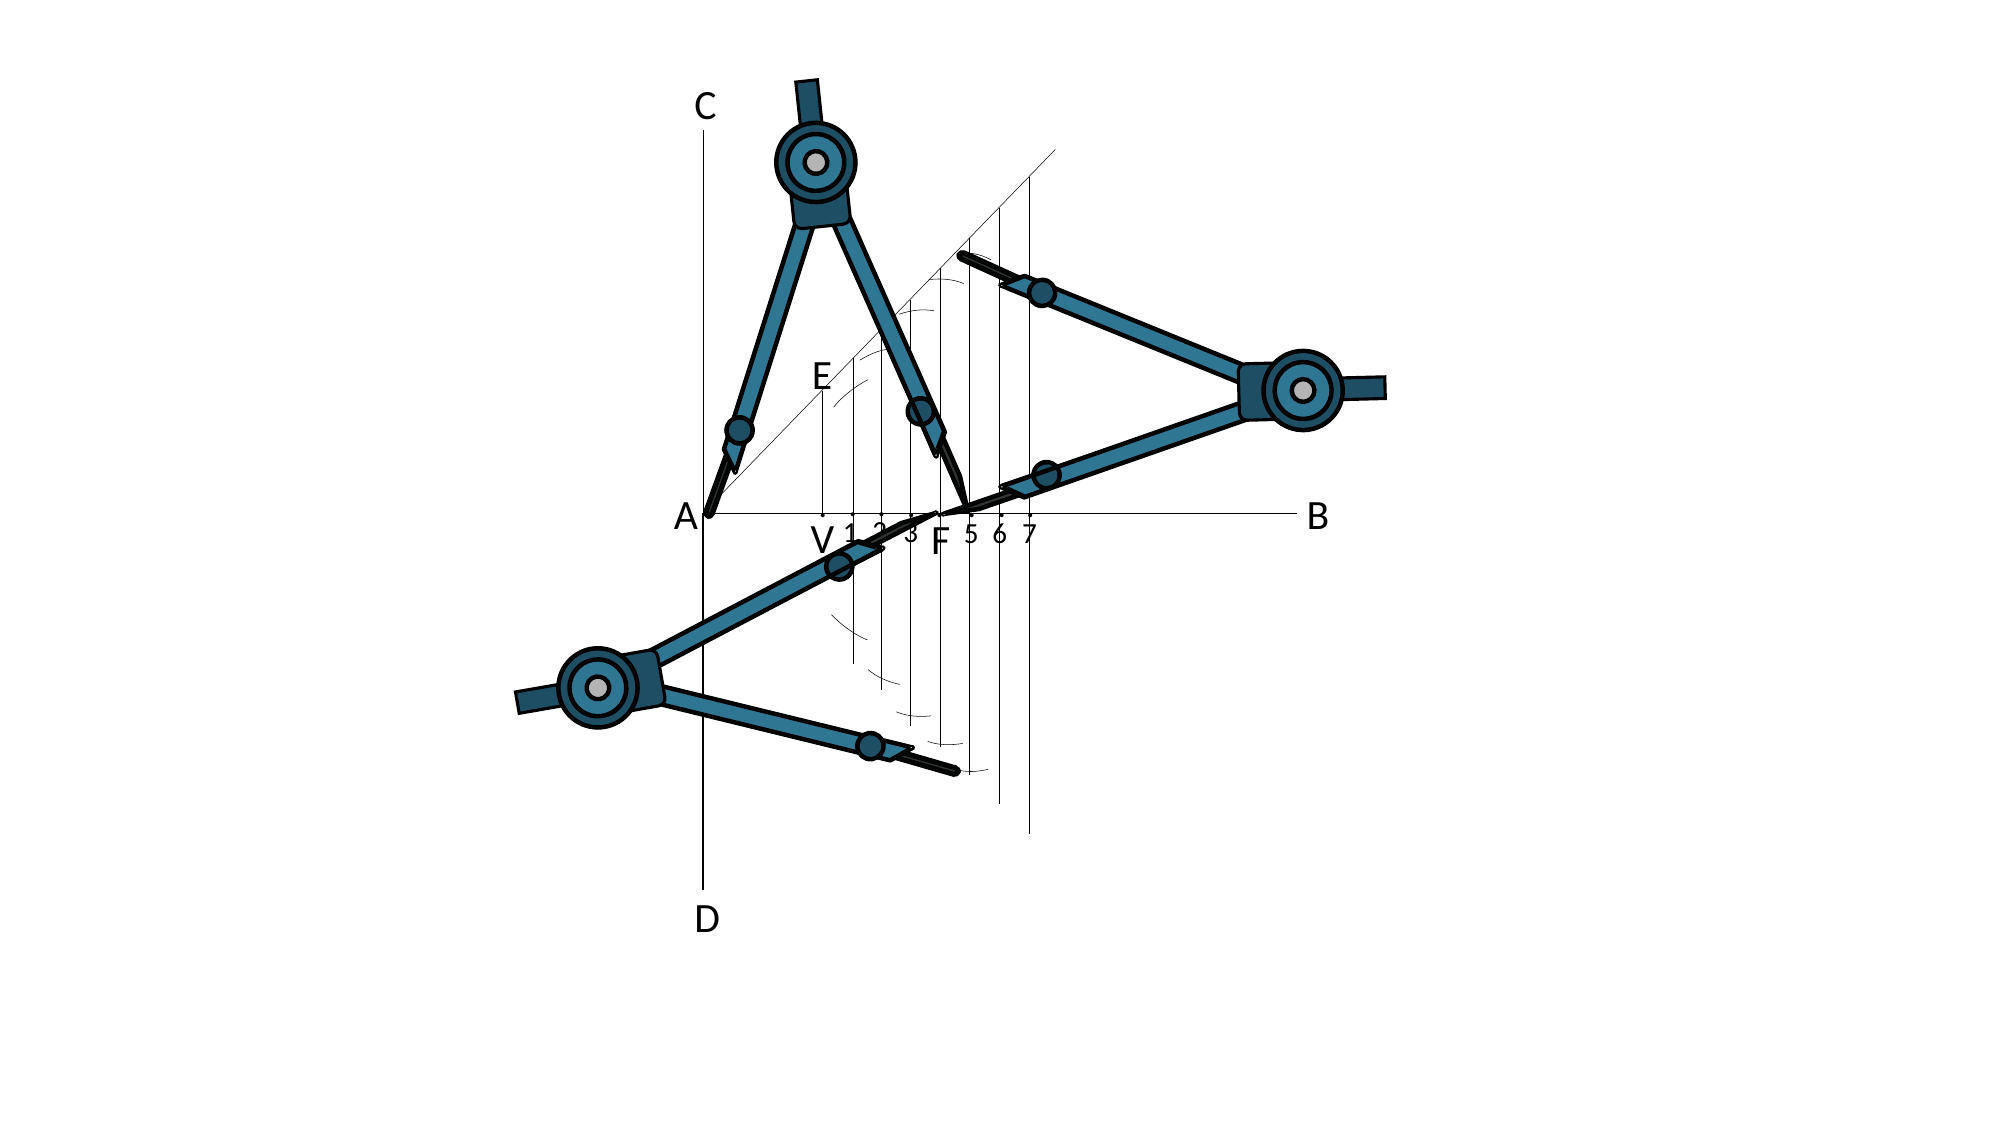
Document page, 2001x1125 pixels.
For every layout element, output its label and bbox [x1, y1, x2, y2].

text_box [389, 5, 1490, 1021]
